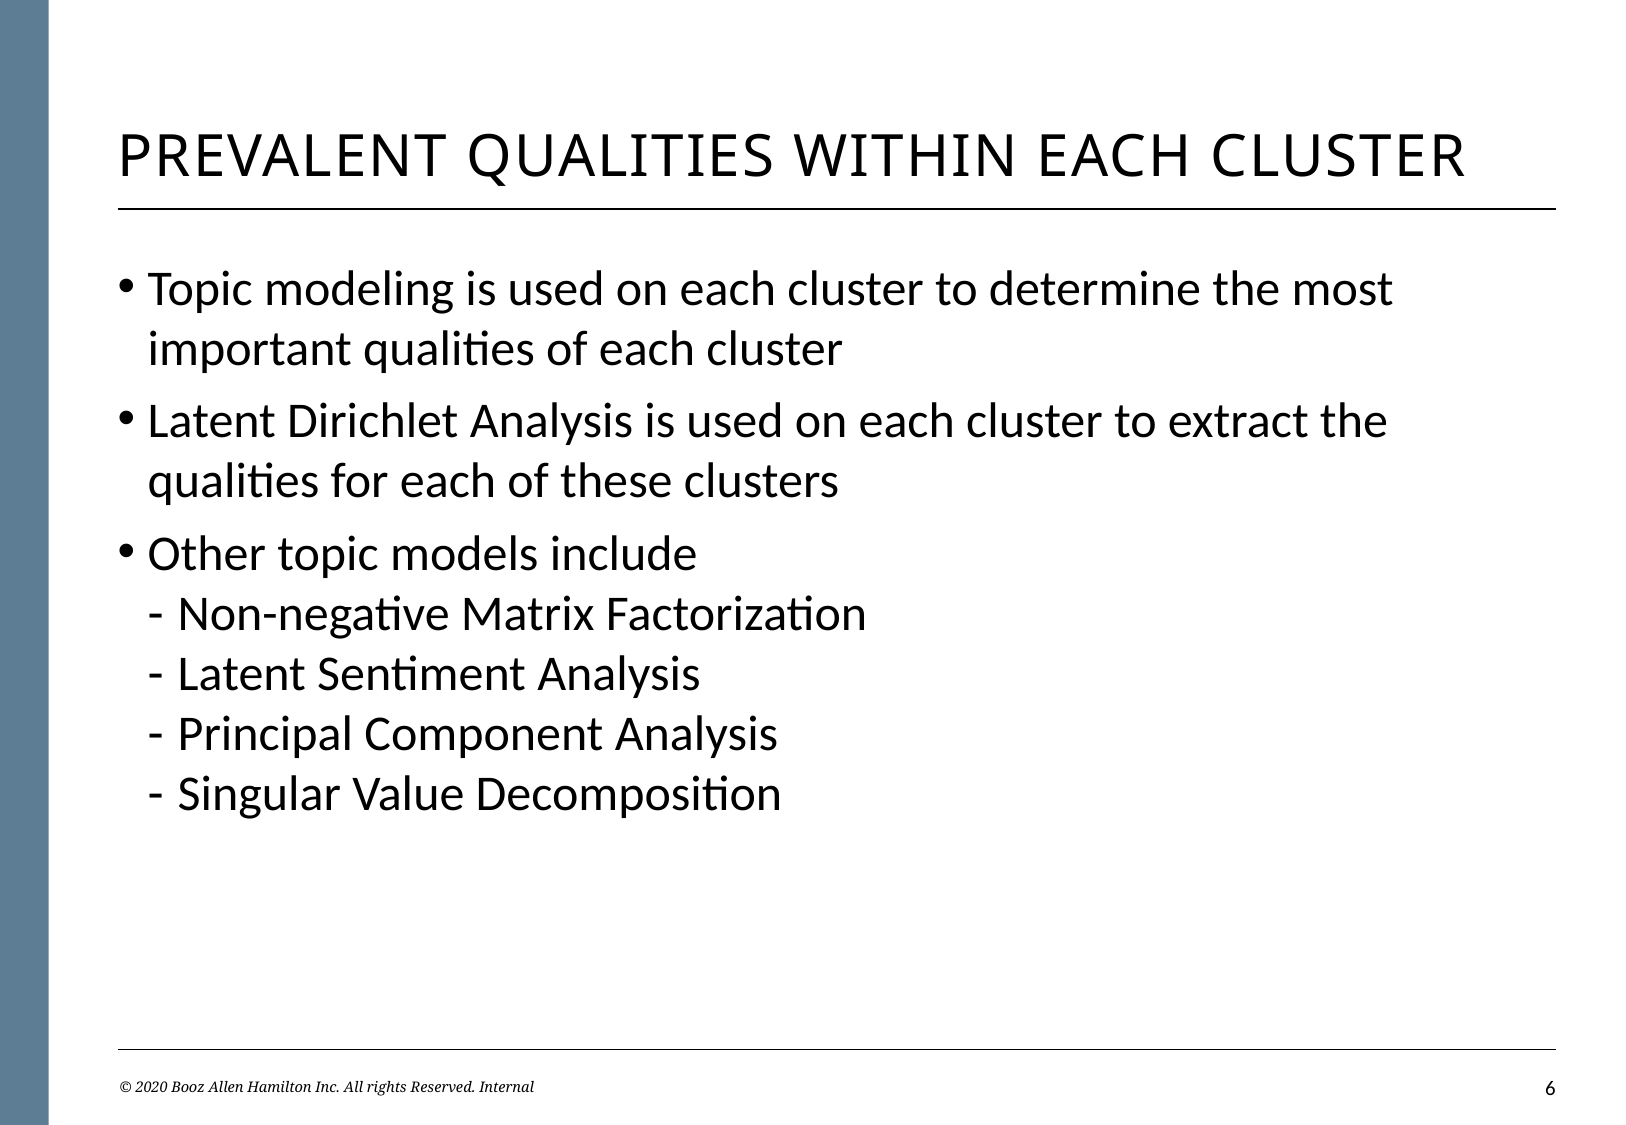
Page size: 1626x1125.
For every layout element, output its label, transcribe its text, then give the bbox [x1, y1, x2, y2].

title Prevalent Qualities within each Cluster [117, 28, 1557, 190]
slide_number 5 [1474, 1050, 1556, 1125]
list Topic modeling is used on each cluster to determine the most important qualities of each cluster Latent Dirichlet Analysis is used on each cluster to extract the qualities for each of these clusters Other topic models include Non-negative Matrix Factorization Latent Sentiment Analysis Principal Component Analysis Singular Value Decomposition [117, 254, 1556, 1014]
footer © 2020 Booz Allen Hamilton Inc. All rights Reserved. Internal [117, 1049, 769, 1125]
